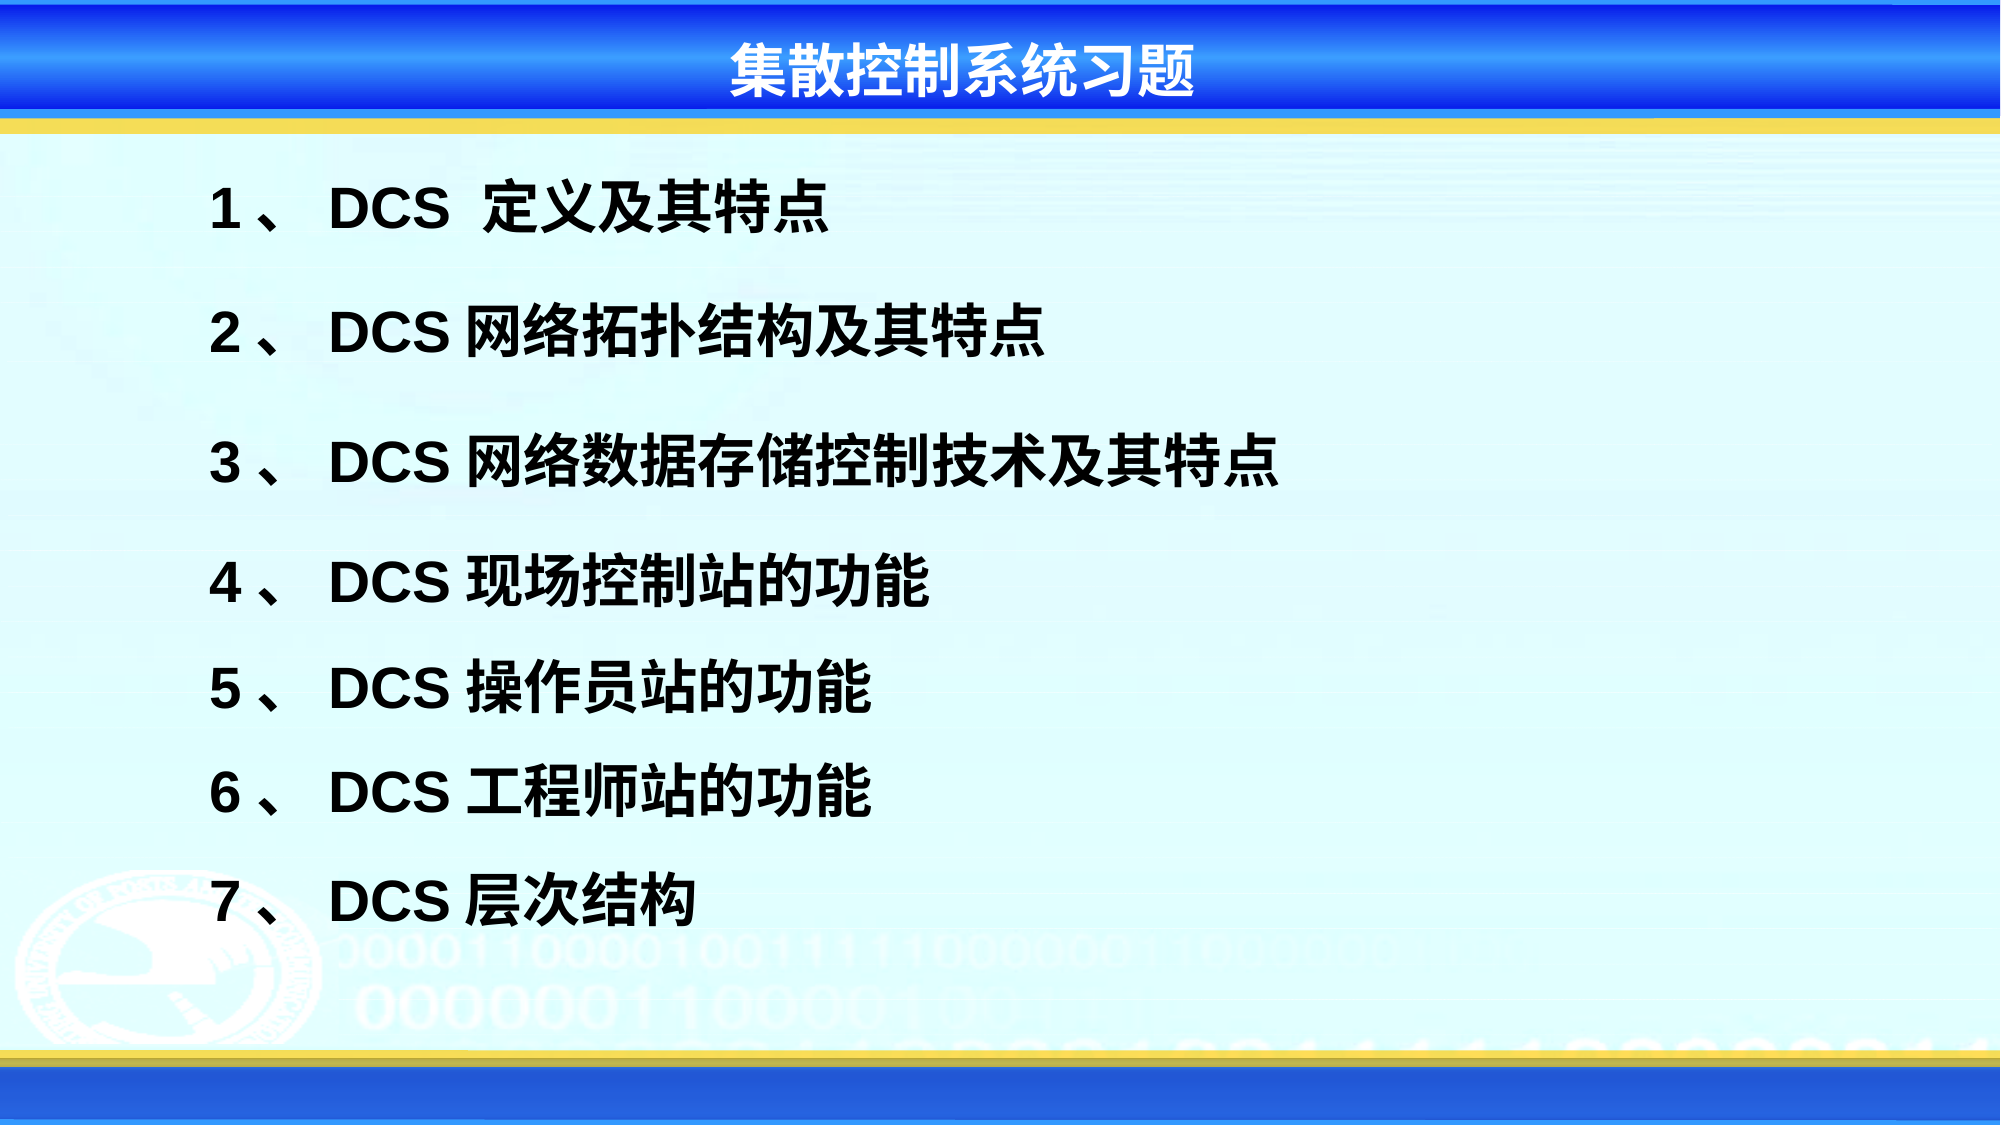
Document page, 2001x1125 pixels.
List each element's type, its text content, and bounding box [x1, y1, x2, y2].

text_box 7、DCS层次结构 [194, 855, 1253, 941]
text_box 4、DCS现场控制站的功能 [194, 536, 1238, 622]
text_box 集散控制系统习题 [687, 26, 1211, 112]
text_box 6、DCS工程师站的功能 [194, 746, 1238, 832]
text_box 2、DCS网络拓扑结构及其特点 [194, 287, 1347, 372]
text_box 3、DCS网络数据存储控制技术及其特点 [194, 416, 1791, 502]
text_box 5、DCS操作员站的功能 [194, 642, 1367, 728]
picture [0, 1067, 2000, 1120]
text_box 1、DCS 定义及其特点 [194, 162, 1206, 248]
